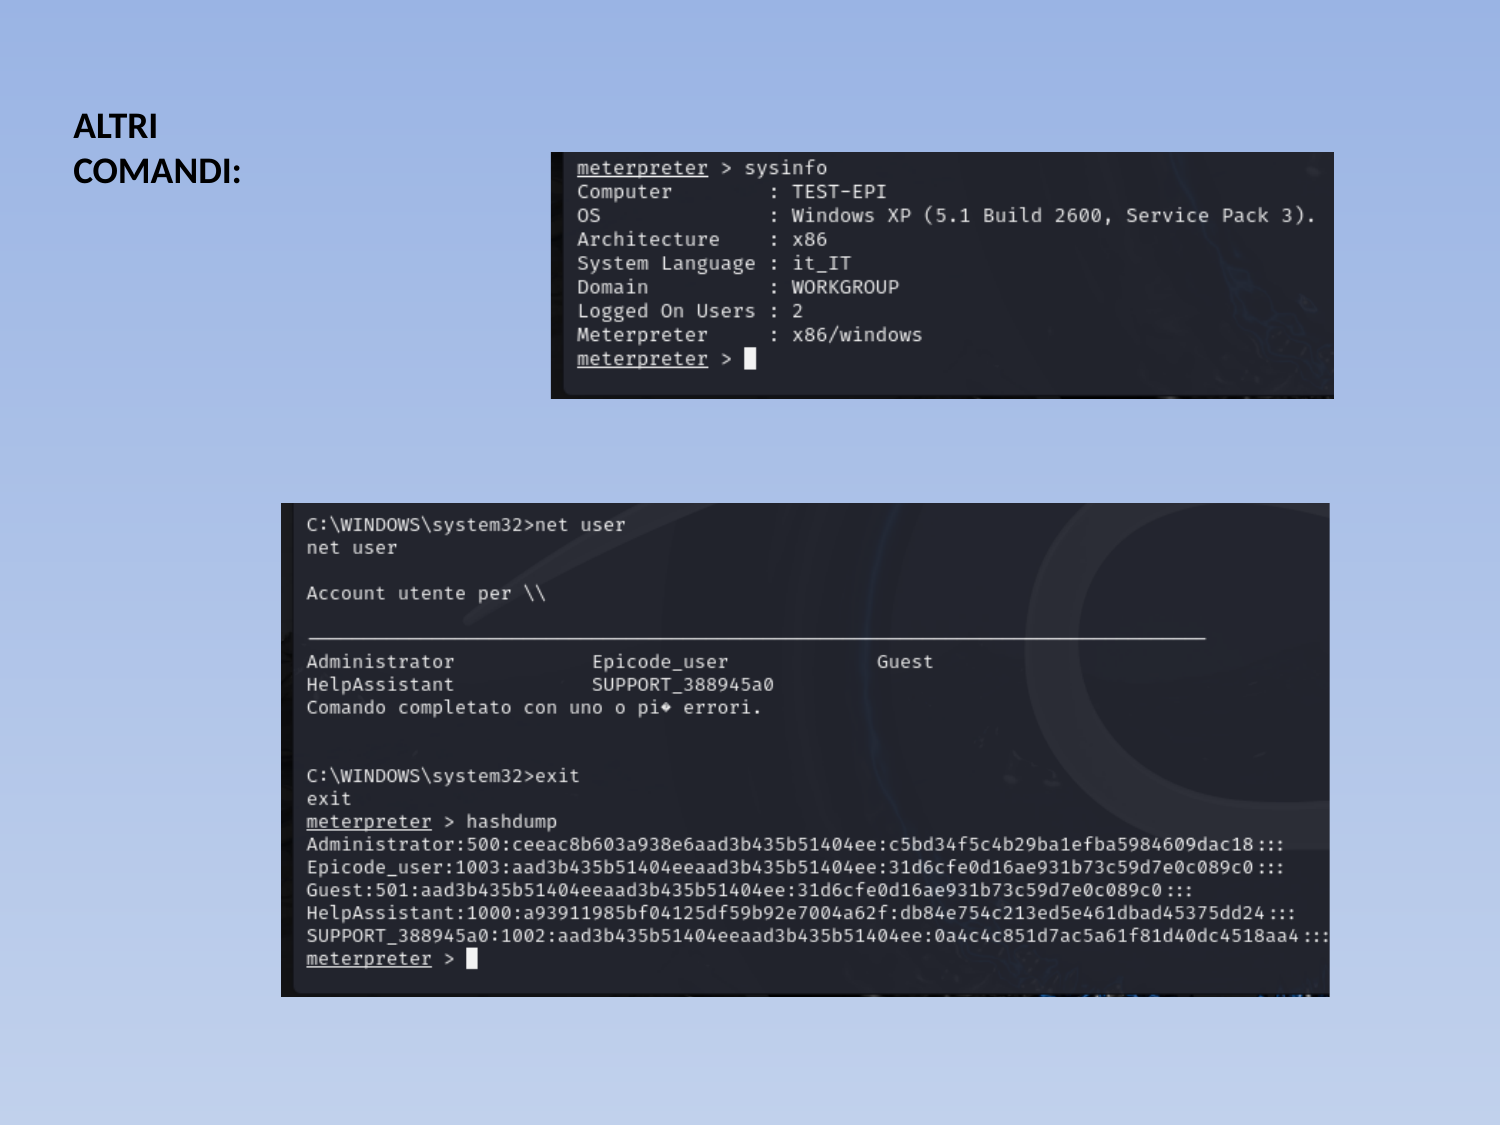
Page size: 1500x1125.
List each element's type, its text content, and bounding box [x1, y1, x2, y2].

picture [550, 152, 1335, 399]
text_box ALTRI COMANDI: [58, 93, 282, 199]
picture [280, 503, 1330, 997]
